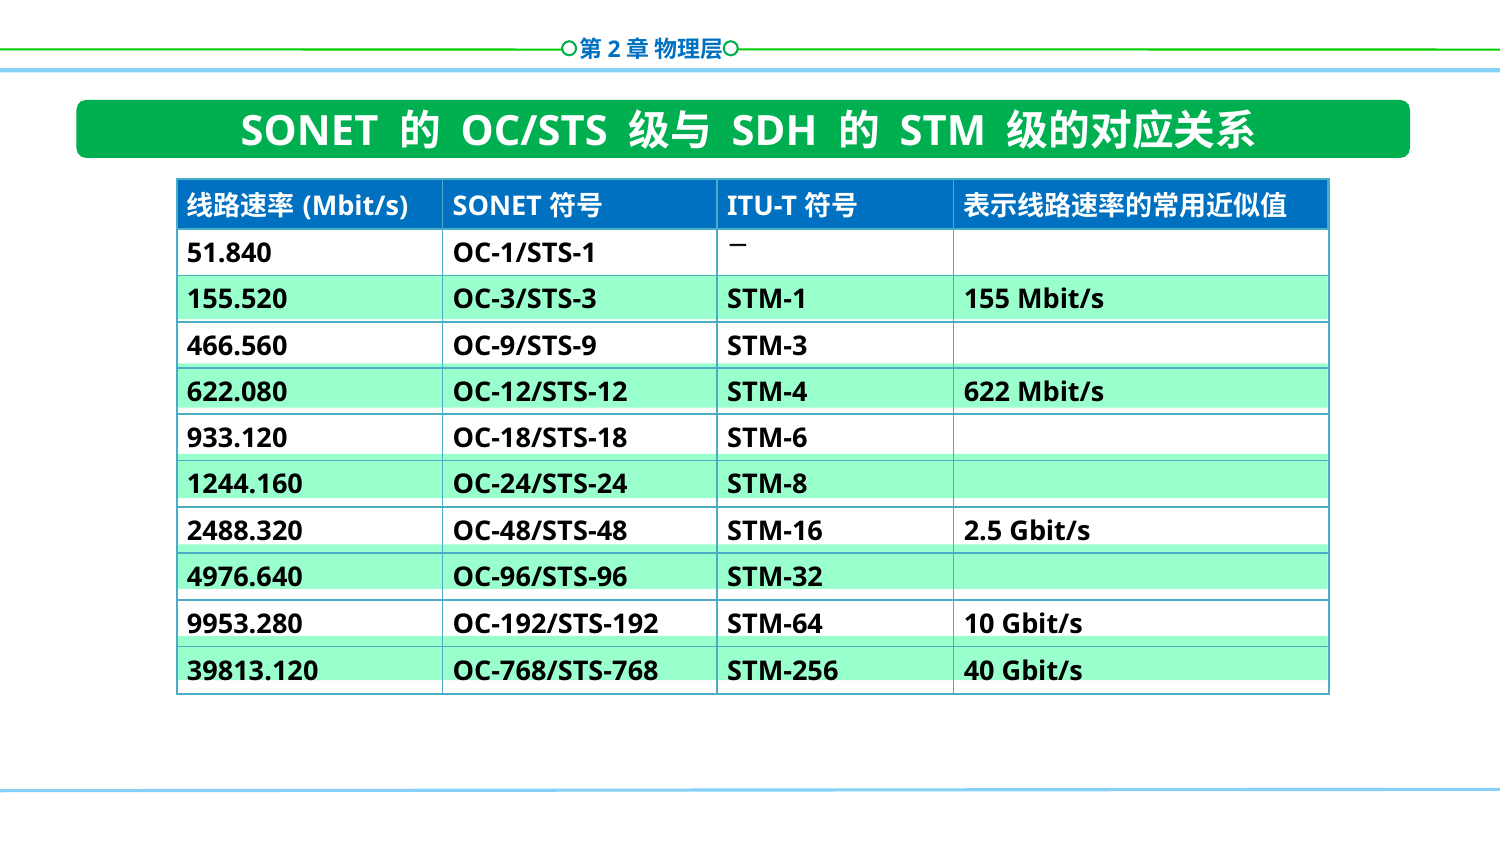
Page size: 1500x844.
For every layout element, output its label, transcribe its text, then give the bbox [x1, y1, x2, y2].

table_cell OC-1/STS-1 [443, 230, 716, 275]
table_cell 622.080 [178, 369, 442, 413]
table_cell 2488.320 [178, 508, 442, 552]
table_header SONET符号 [443, 180, 716, 228]
table_cell  [718, 230, 953, 275]
table_cell OC-768/STS-768 [443, 647, 716, 693]
table_cell 39813.120 [178, 647, 442, 693]
table_cell [954, 230, 1328, 275]
table_header ITU-T符号 [718, 180, 953, 228]
table_cell 2.5 Gbit/s [954, 508, 1328, 552]
table_cell OC-12/STS-12 [443, 369, 716, 413]
table_cell 155 Mbit/s [954, 276, 1328, 321]
table_header 线路速率(Mbit/s) [178, 180, 442, 228]
table_cell STM-1 [718, 276, 953, 321]
table_cell STM-3 [718, 323, 953, 367]
table_cell STM-4 [718, 369, 953, 413]
list SONET 的 OC/STS 级与 SDH 的 STM 级的对应关系 [204, 99, 1293, 158]
table_cell OC-96/STS-96 [443, 554, 716, 599]
table_cell [954, 415, 1328, 460]
table_cell OC-48/STS-48 [443, 508, 716, 552]
table_cell 10 Gbit/s [954, 601, 1328, 646]
table_cell OC-3/STS-3 [443, 276, 716, 321]
table_cell OC-192/STS-192 [443, 601, 716, 646]
table_header 表示线路速率的常用近似值 [954, 180, 1328, 228]
table_cell [954, 461, 1328, 506]
table_cell 466.560 [178, 323, 442, 367]
table_cell 4976.640 [178, 554, 442, 599]
table_cell STM-32 [718, 554, 953, 599]
table_cell 51.840 [178, 230, 442, 275]
table_cell 9953.280 [178, 601, 442, 646]
table_cell 155.520 [178, 276, 442, 321]
table_cell OC-24/STS-24 [443, 461, 716, 506]
table_cell 622 Mbit/s [954, 369, 1328, 413]
table_cell STM-256 [718, 647, 953, 693]
table_cell STM-8 [718, 461, 953, 506]
table_cell OC-18/STS-18 [443, 415, 716, 460]
table_cell [954, 554, 1328, 599]
table_cell 1244.160 [178, 461, 442, 506]
table_cell 40 Gbit/s [954, 647, 1328, 693]
table_cell [954, 323, 1328, 367]
table_cell STM-64 [718, 601, 953, 646]
table_cell STM-16 [718, 508, 953, 552]
table_cell OC-9/STS-9 [443, 323, 716, 367]
table_cell STM-6 [718, 415, 953, 460]
table_cell 933.120 [178, 415, 442, 460]
